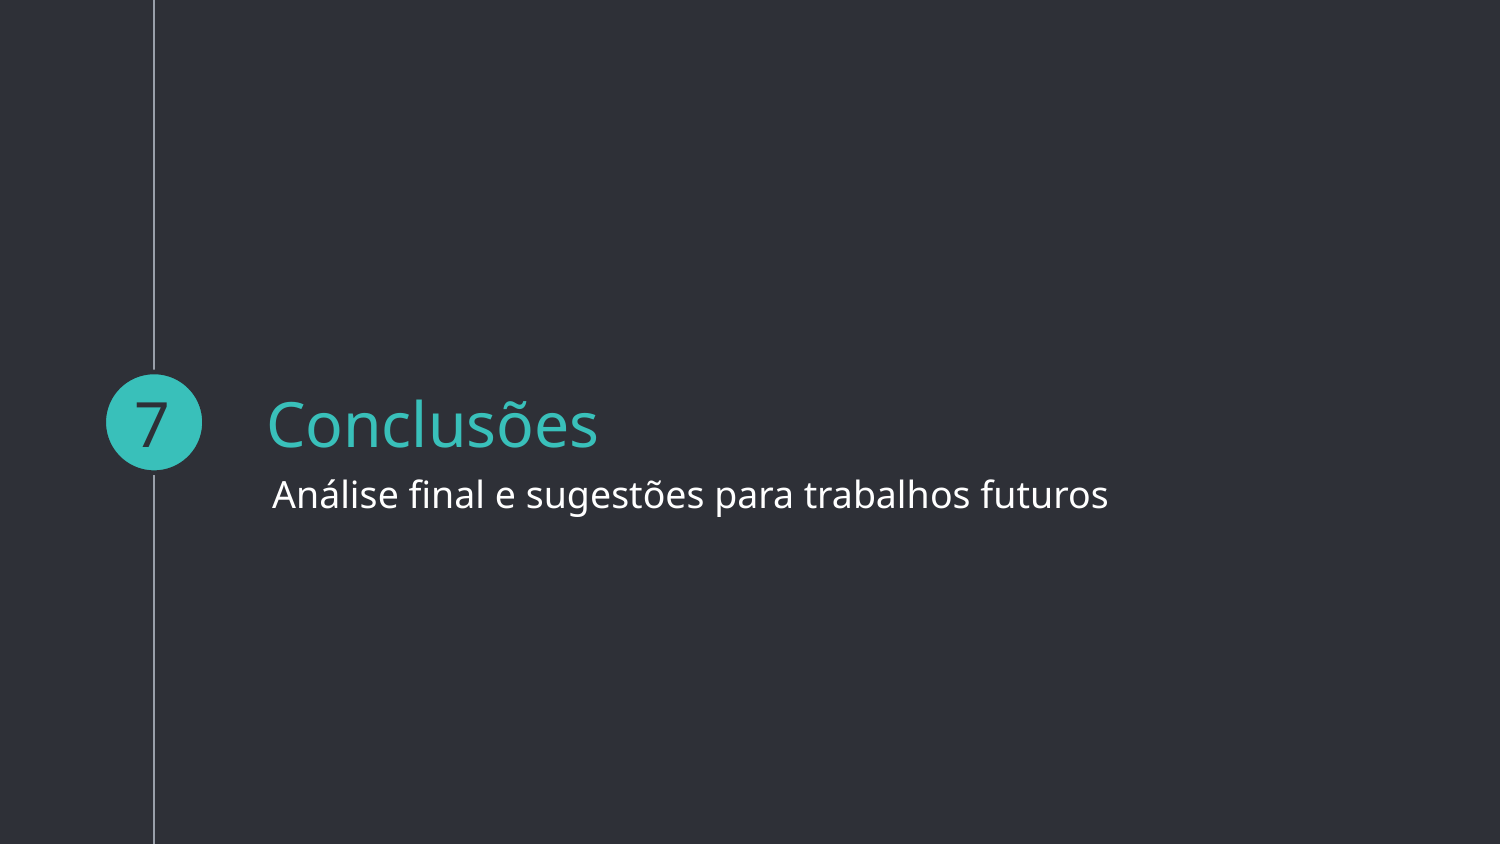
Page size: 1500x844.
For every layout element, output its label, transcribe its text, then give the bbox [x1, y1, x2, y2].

title Conclusões [250, 378, 1362, 466]
text_box 7 [86, 373, 218, 471]
subtitle Análise final e sugestões para trabalhos futuros [257, 456, 1394, 515]
